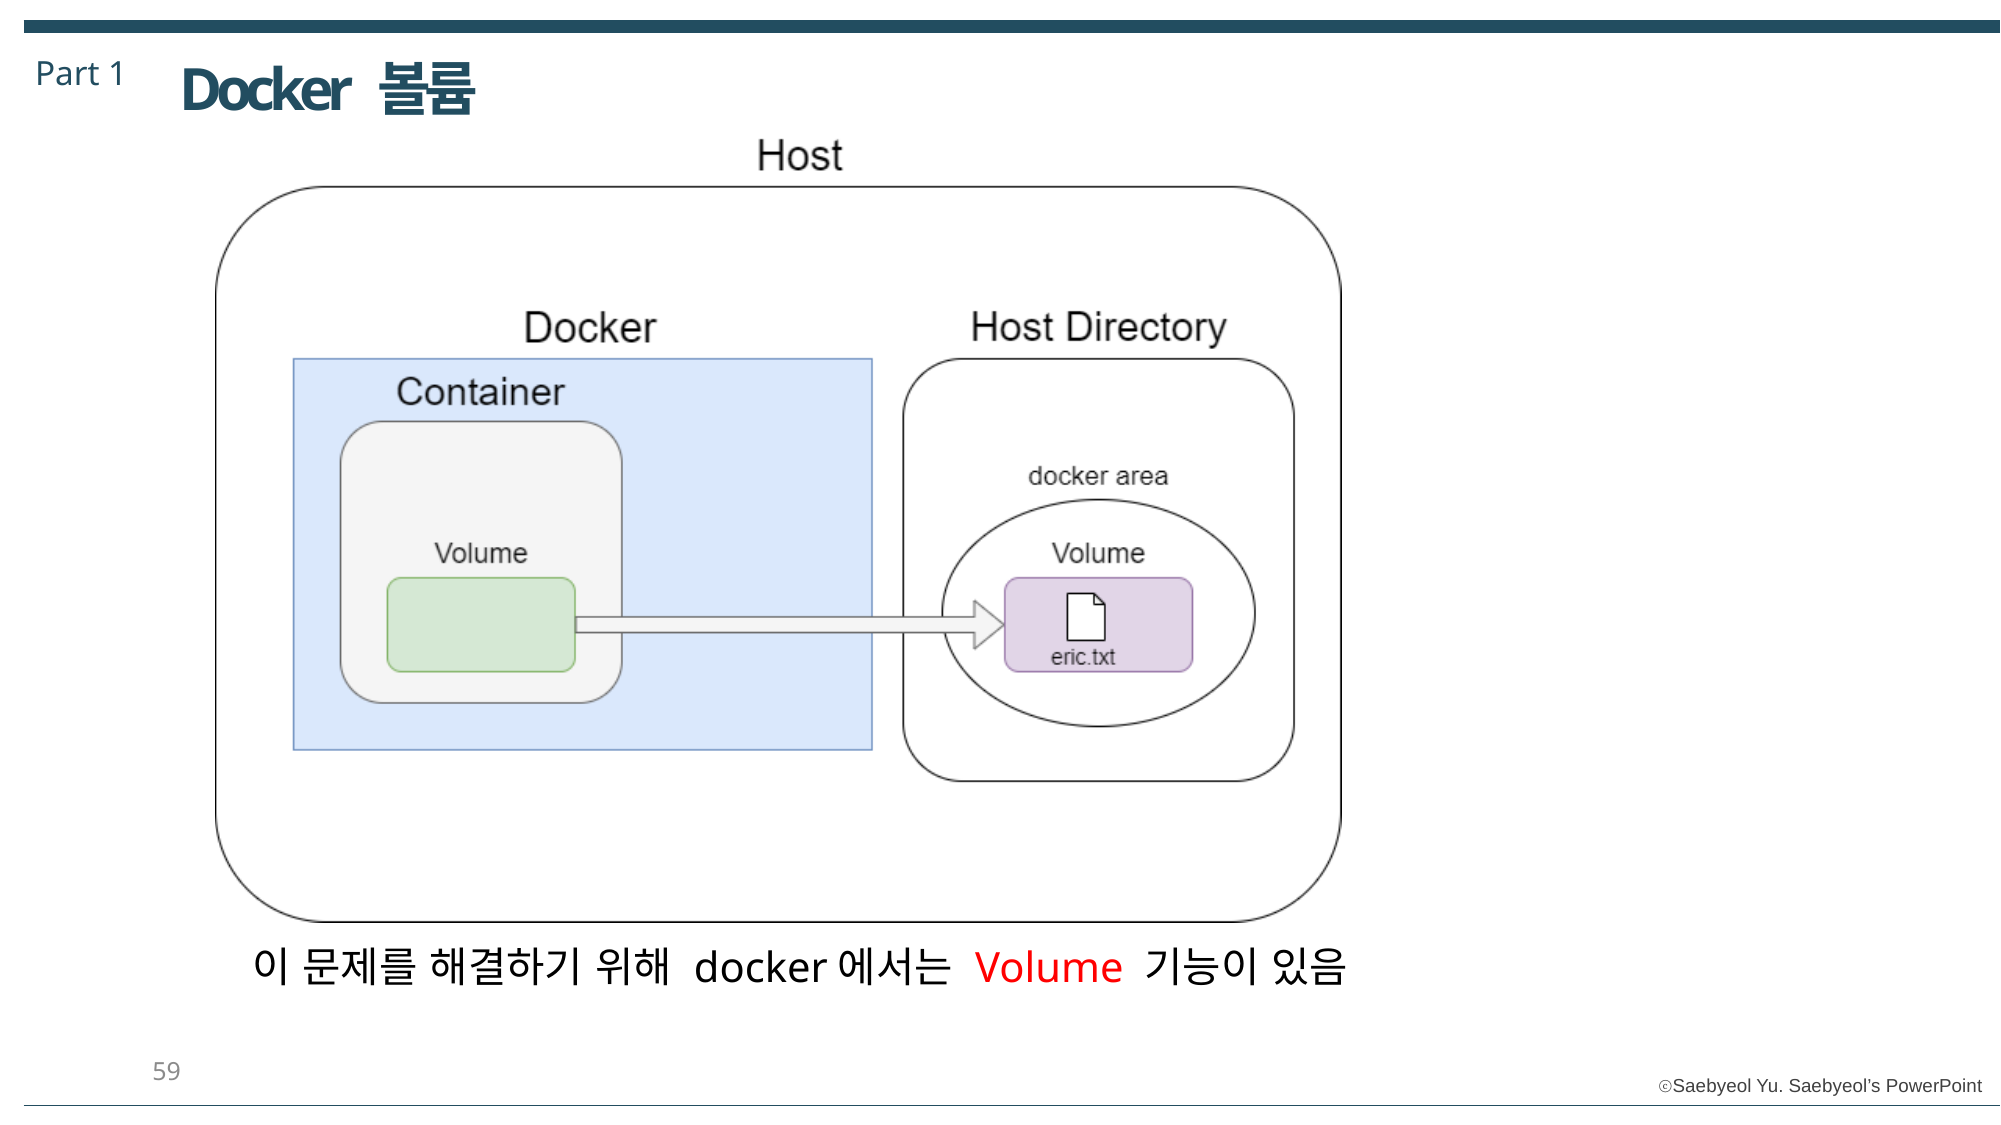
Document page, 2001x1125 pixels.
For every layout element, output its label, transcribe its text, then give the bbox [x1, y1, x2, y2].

text_box Part 1 [20, 44, 143, 100]
text_box 이 문제를 해결하기 위해 docker에서는 Volume 기능이 있음 [215, 883, 1914, 999]
picture [215, 130, 1342, 923]
text_box Docker 볼륨 [164, 44, 493, 130]
slide_number 59 [137, 1042, 588, 1103]
